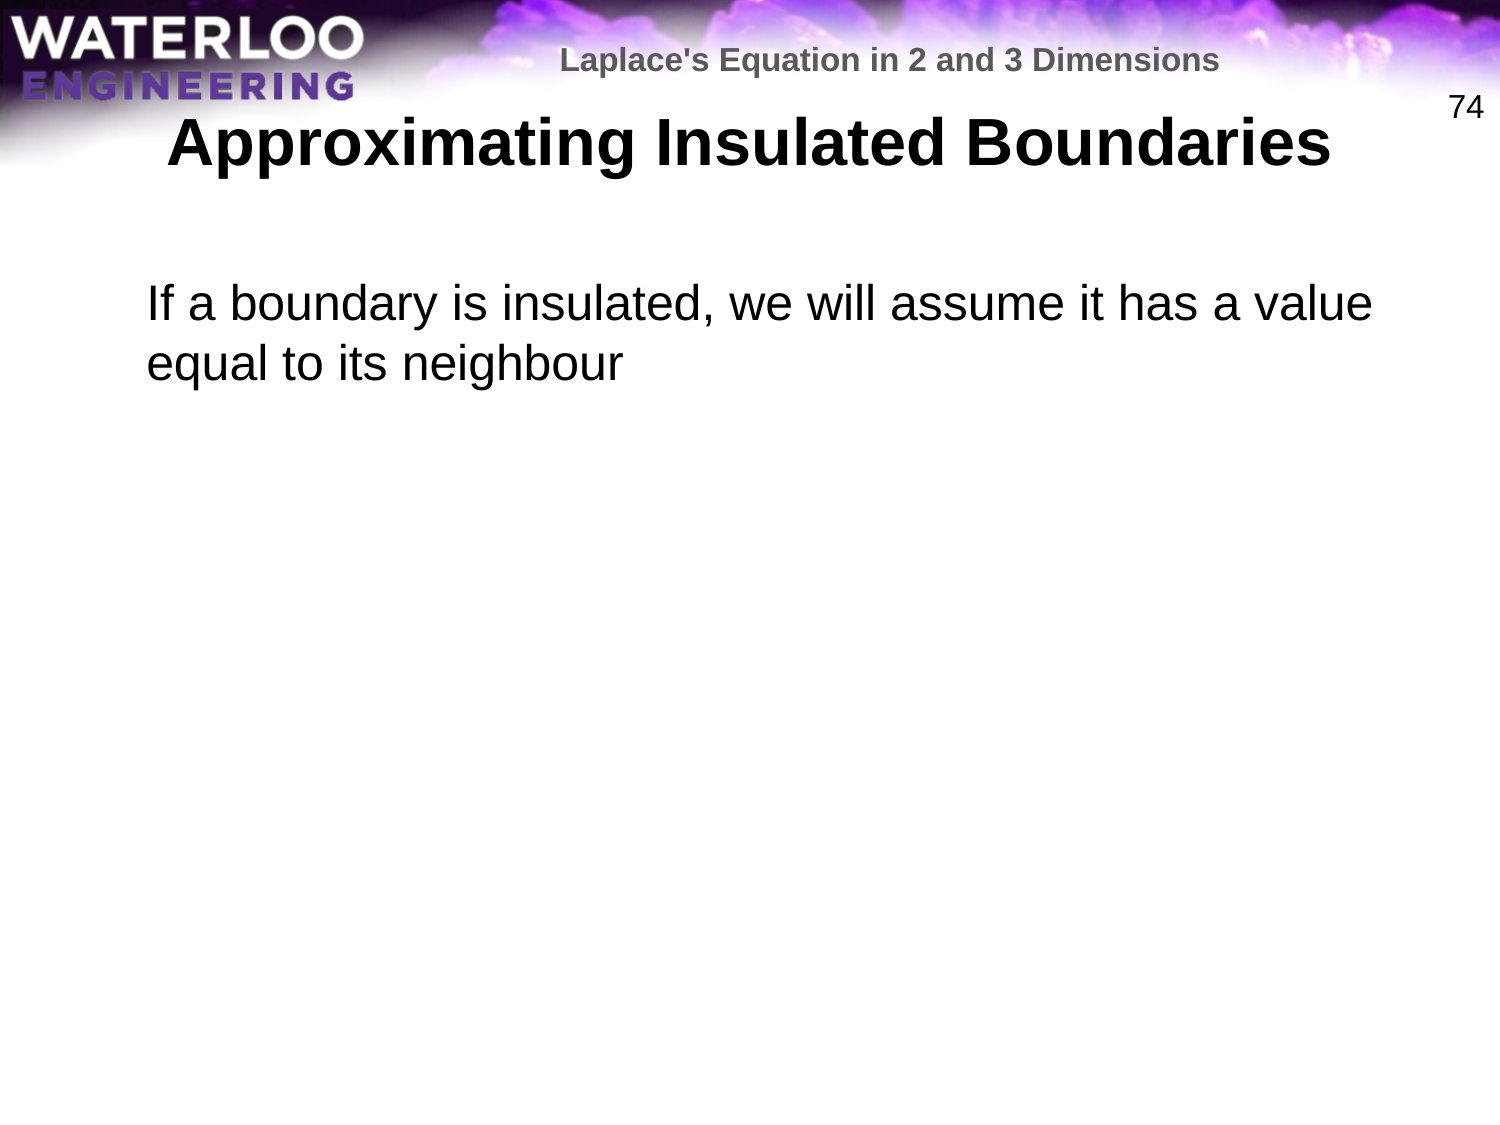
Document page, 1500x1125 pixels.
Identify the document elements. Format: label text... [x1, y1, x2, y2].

list If a boundary is insulated, we will assume it has a value equal to its neighbour [74, 262, 1426, 1020]
footer Laplace's Equation in 2 and 3 Dimensions [535, 31, 1236, 74]
slide_number 74 [1371, 73, 1500, 134]
picture [0, 0, 1500, 1125]
title Approximating Insulated Boundaries [74, 44, 1426, 233]
